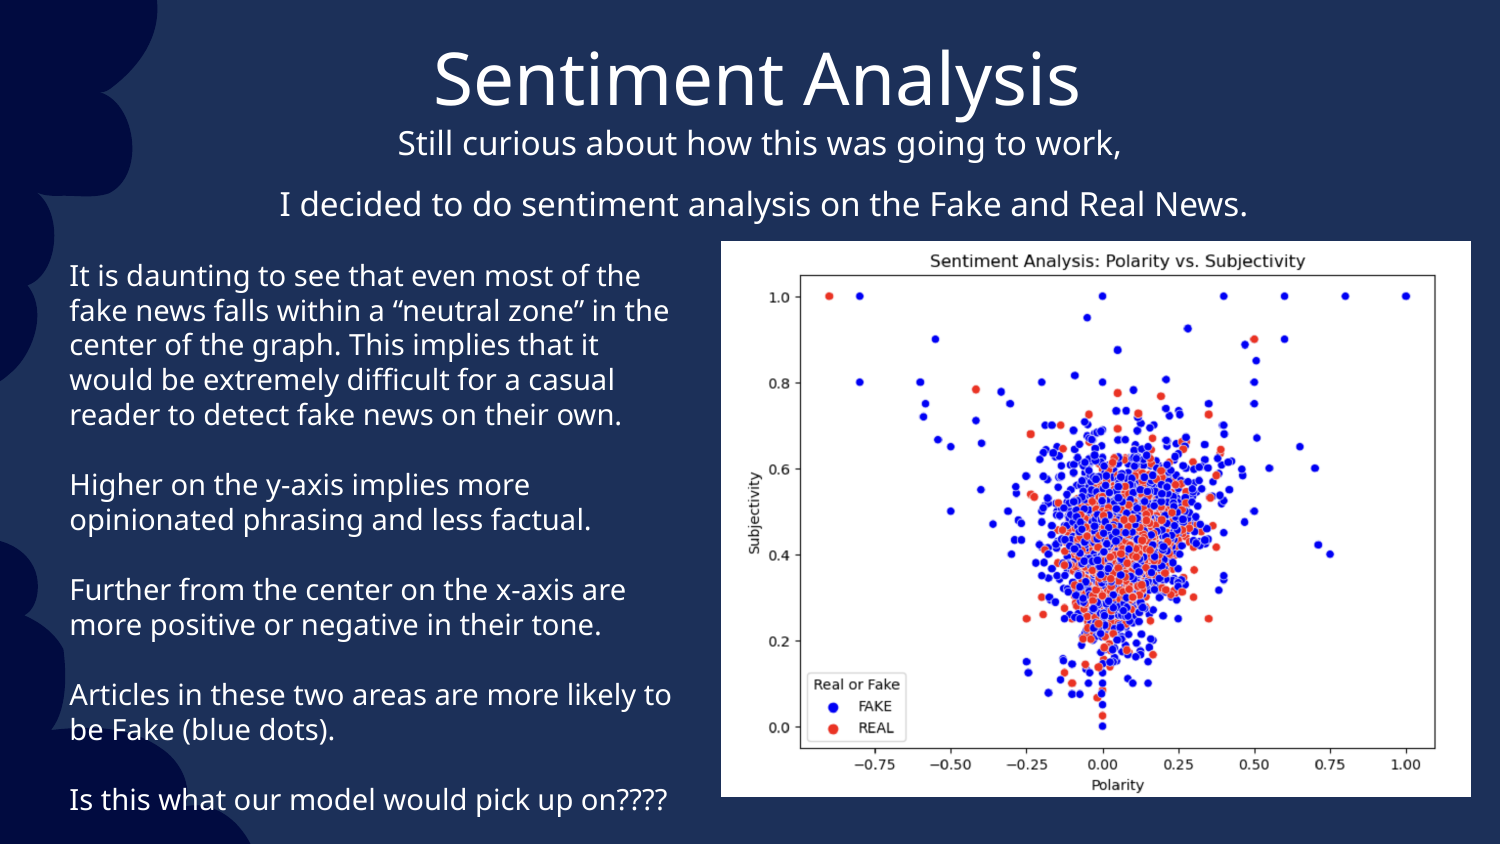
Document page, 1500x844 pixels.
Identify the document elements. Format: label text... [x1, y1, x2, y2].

title Sentiment Analysis [148, 17, 1366, 107]
subtitle Still curious about how this was going to work, I decided to do sentiment analysis on the Fake and Real News. [30, 107, 1500, 222]
text_box It is daunting to see that even most of the fake news falls within a “neutral zone” in the center of the graph. This implies that it would be extremely difficult for a casual reader to detect fake news on their own. Higher on the y-axis implies more opinionated phrasing and less factual. Further from the center on the x-axis are more positive or negative in their tone. Articles in these two areas are more likely to be Fake (blue dots). Is this what our model would pick up on???? [54, 241, 704, 813]
picture [721, 241, 1471, 797]
